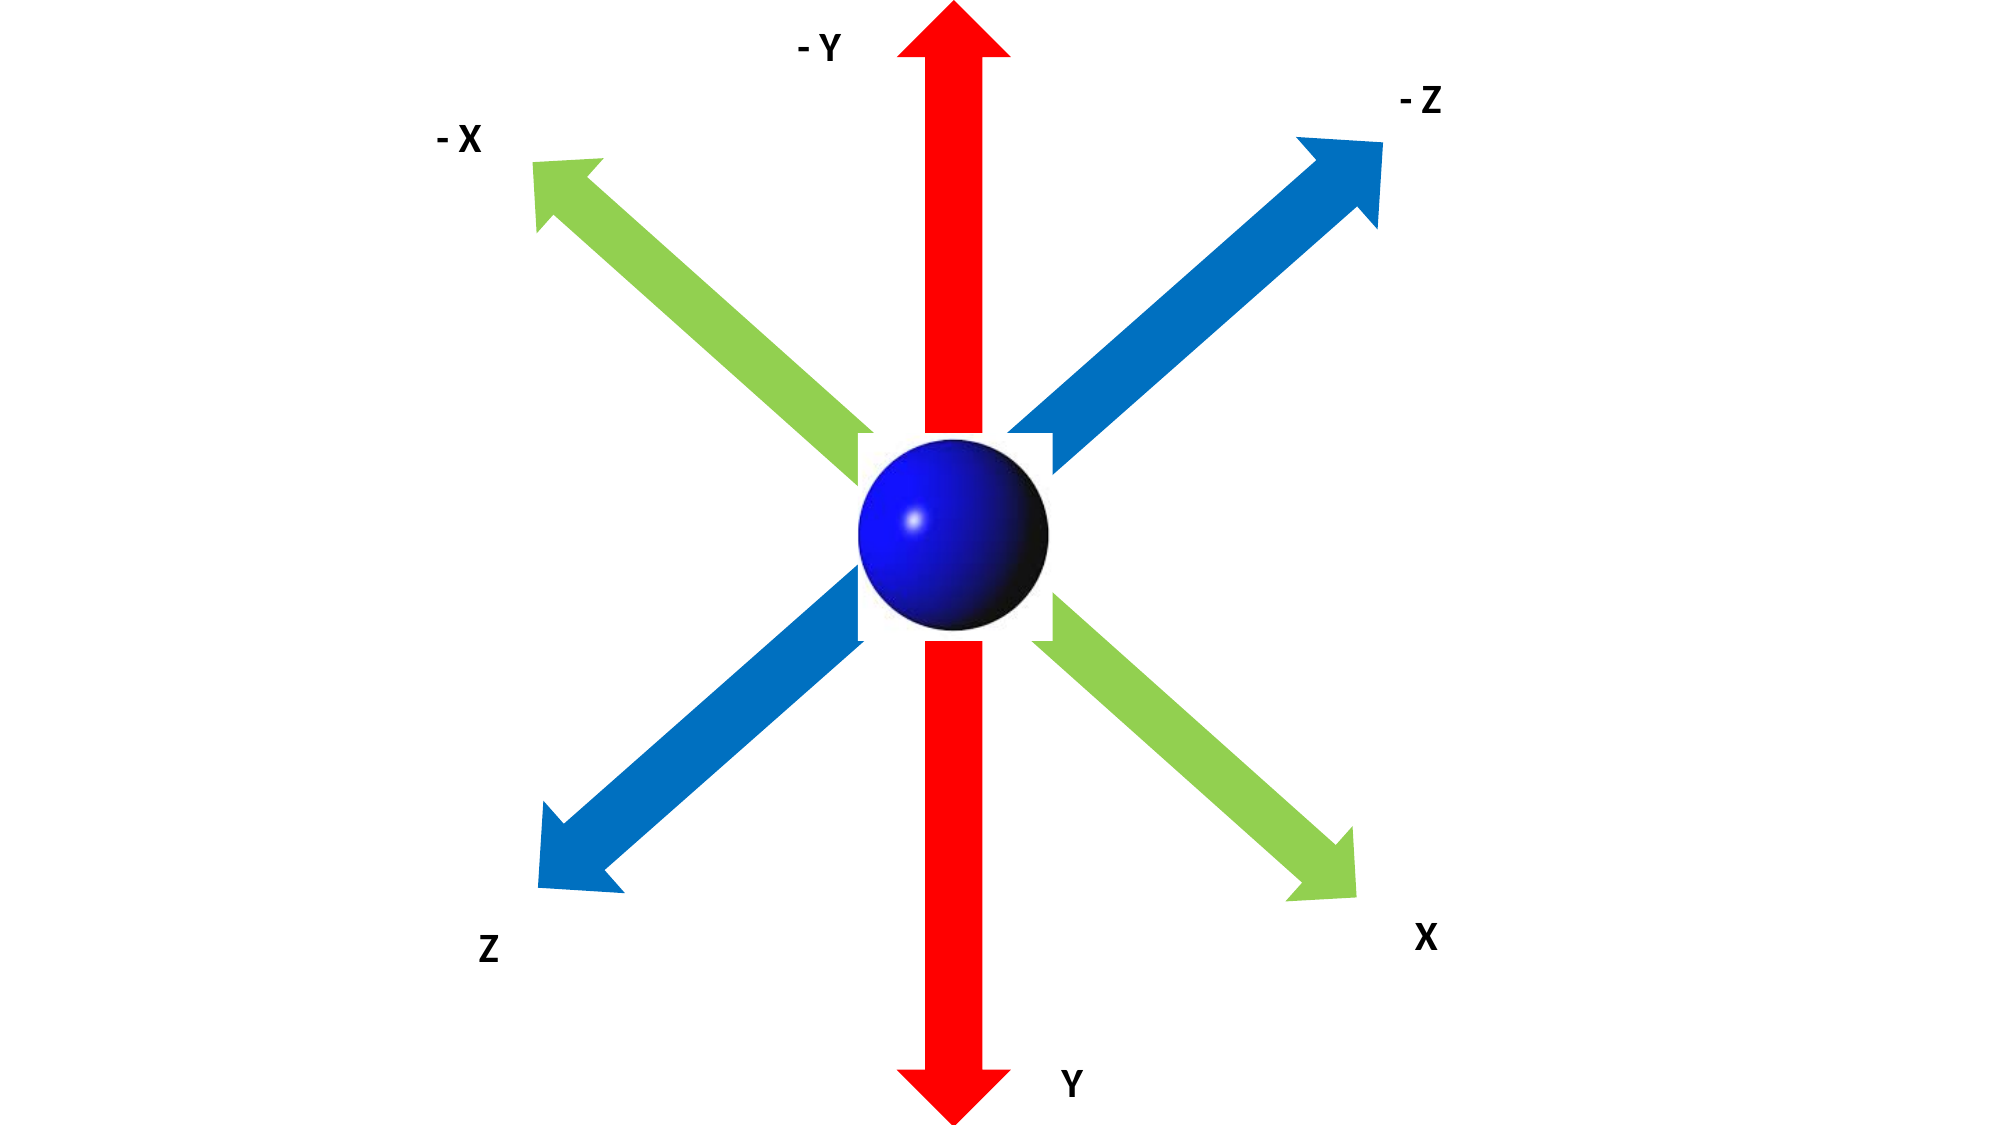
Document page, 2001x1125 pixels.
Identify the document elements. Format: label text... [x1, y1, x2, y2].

text_box [1005, 135, 1385, 476]
text_box [894, 0, 1014, 433]
text_box [531, 156, 876, 487]
text_box Y [1046, 1048, 1099, 1114]
text_box [1029, 591, 1358, 903]
text_box - Z [1384, 64, 1457, 130]
text_box [536, 563, 866, 895]
text_box [894, 641, 1014, 1125]
text_box - Y [782, 11, 857, 77]
text_box - X [421, 103, 497, 168]
text_box Z [464, 913, 514, 979]
text_box X [1390, 901, 1453, 966]
picture [857, 433, 1053, 641]
